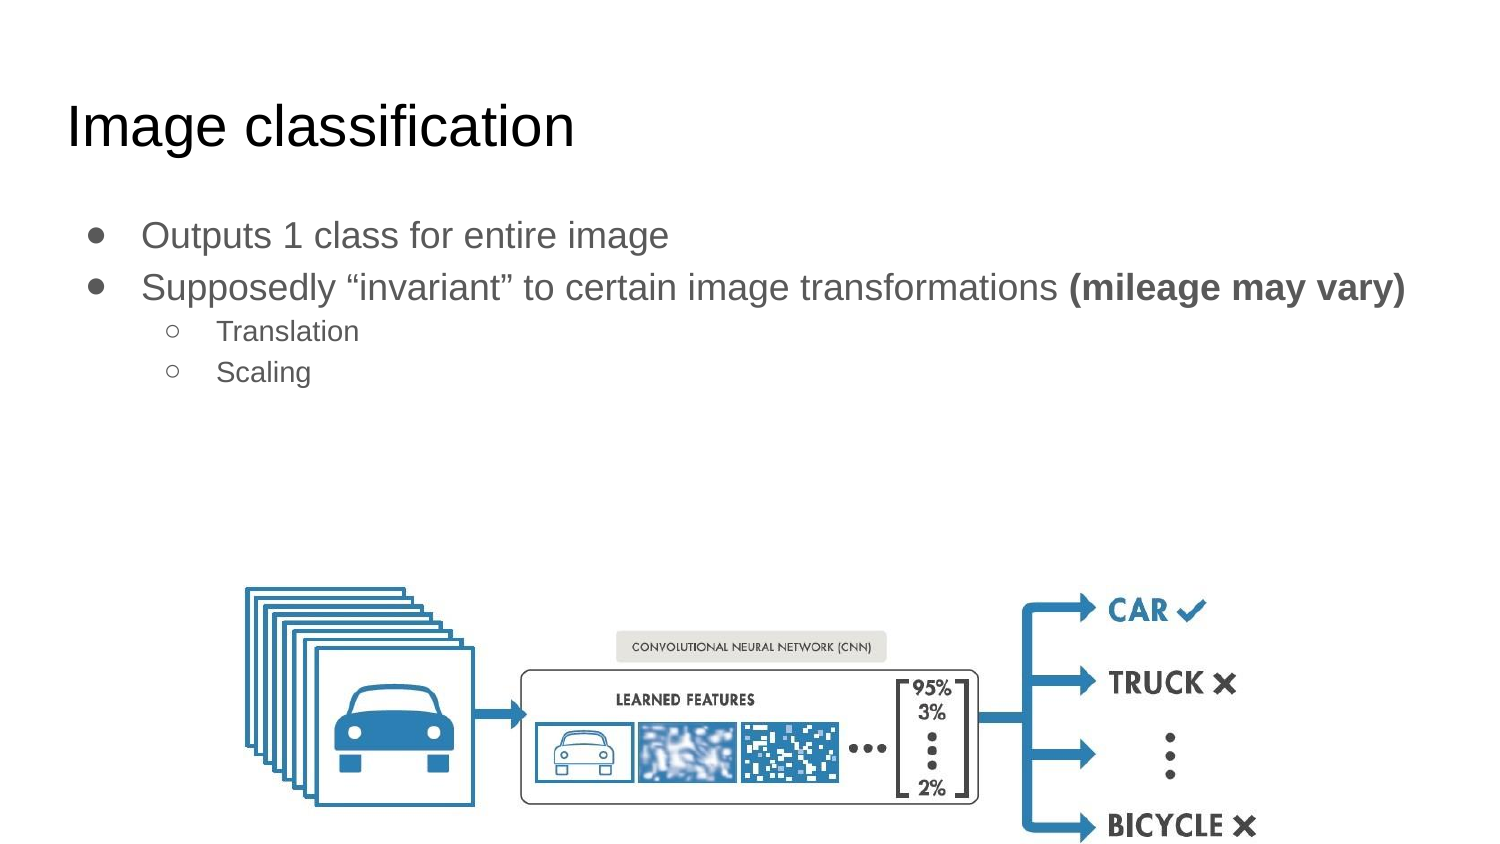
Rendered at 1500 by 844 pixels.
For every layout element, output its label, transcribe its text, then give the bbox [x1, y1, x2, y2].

title Image classification [51, 72, 1449, 167]
picture [243, 585, 1257, 844]
list Outputs 1 class for entire image Supposedly “invariant” to certain image transformations (mileage may vary) Translation Scaling [51, 189, 1449, 750]
